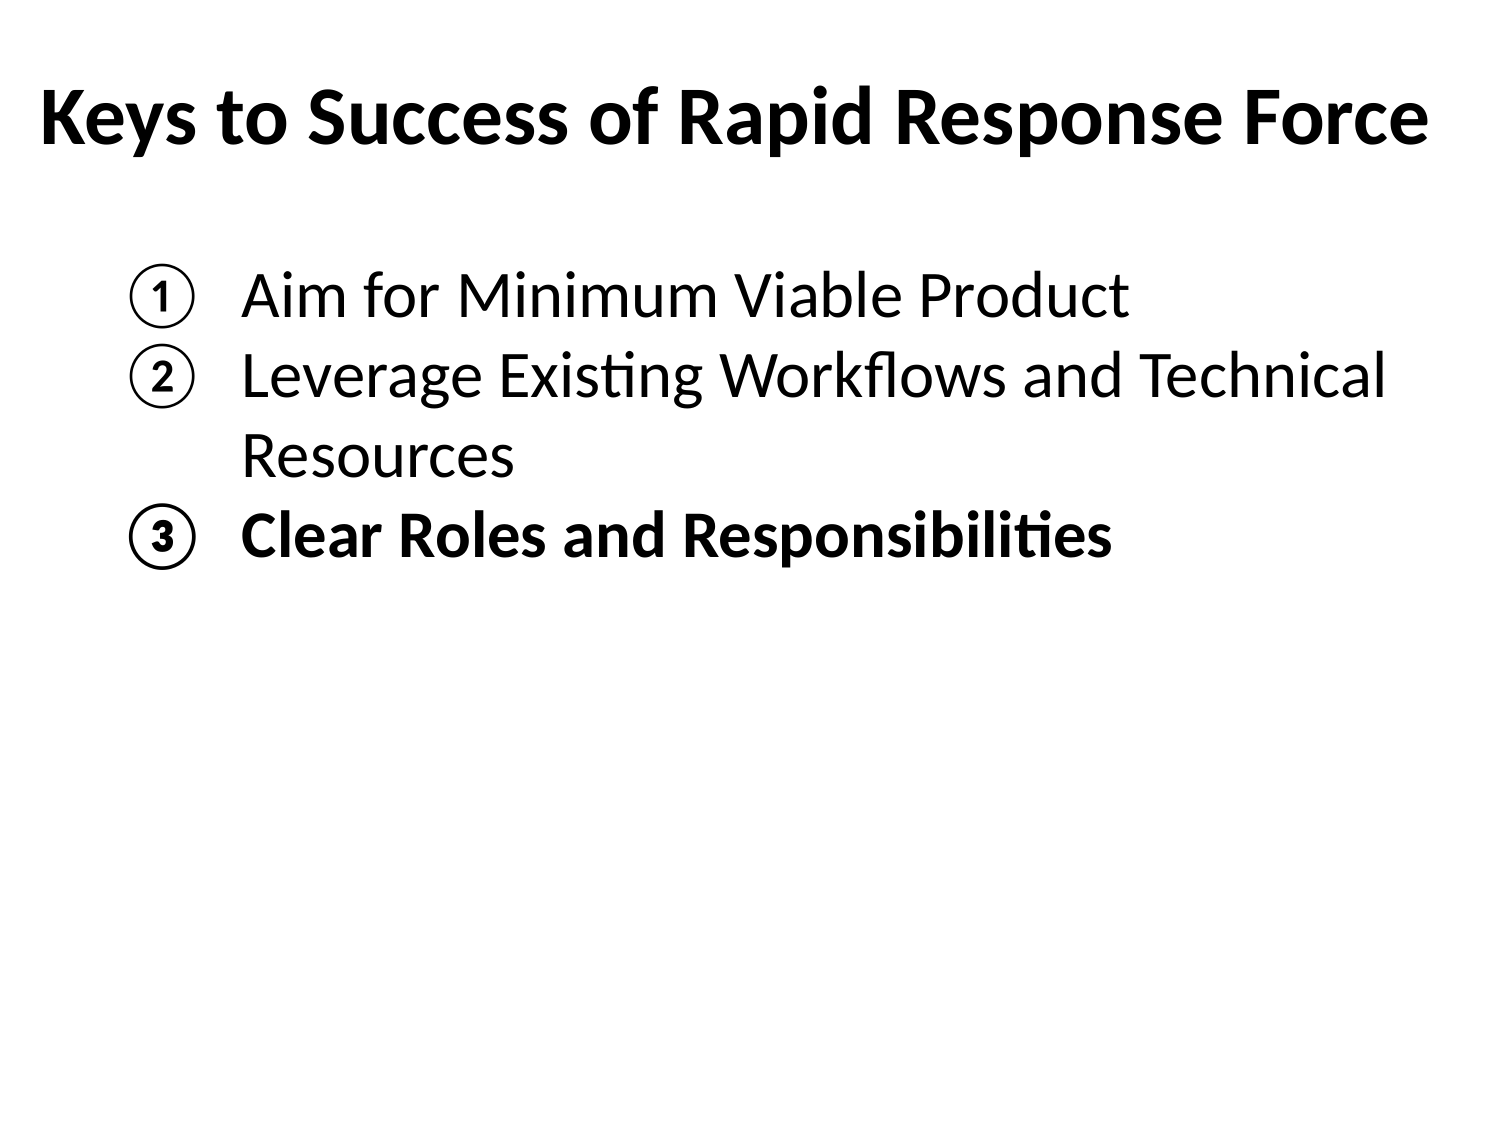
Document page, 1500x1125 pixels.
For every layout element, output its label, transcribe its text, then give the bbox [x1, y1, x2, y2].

text_box Keys to Success of Rapid Response Force [25, 54, 1447, 169]
text_box Aim for Minimum Viable Product Leverage Existing Workflows and Technical Resources Clear Roles and Responsibilities [104, 243, 1453, 579]
